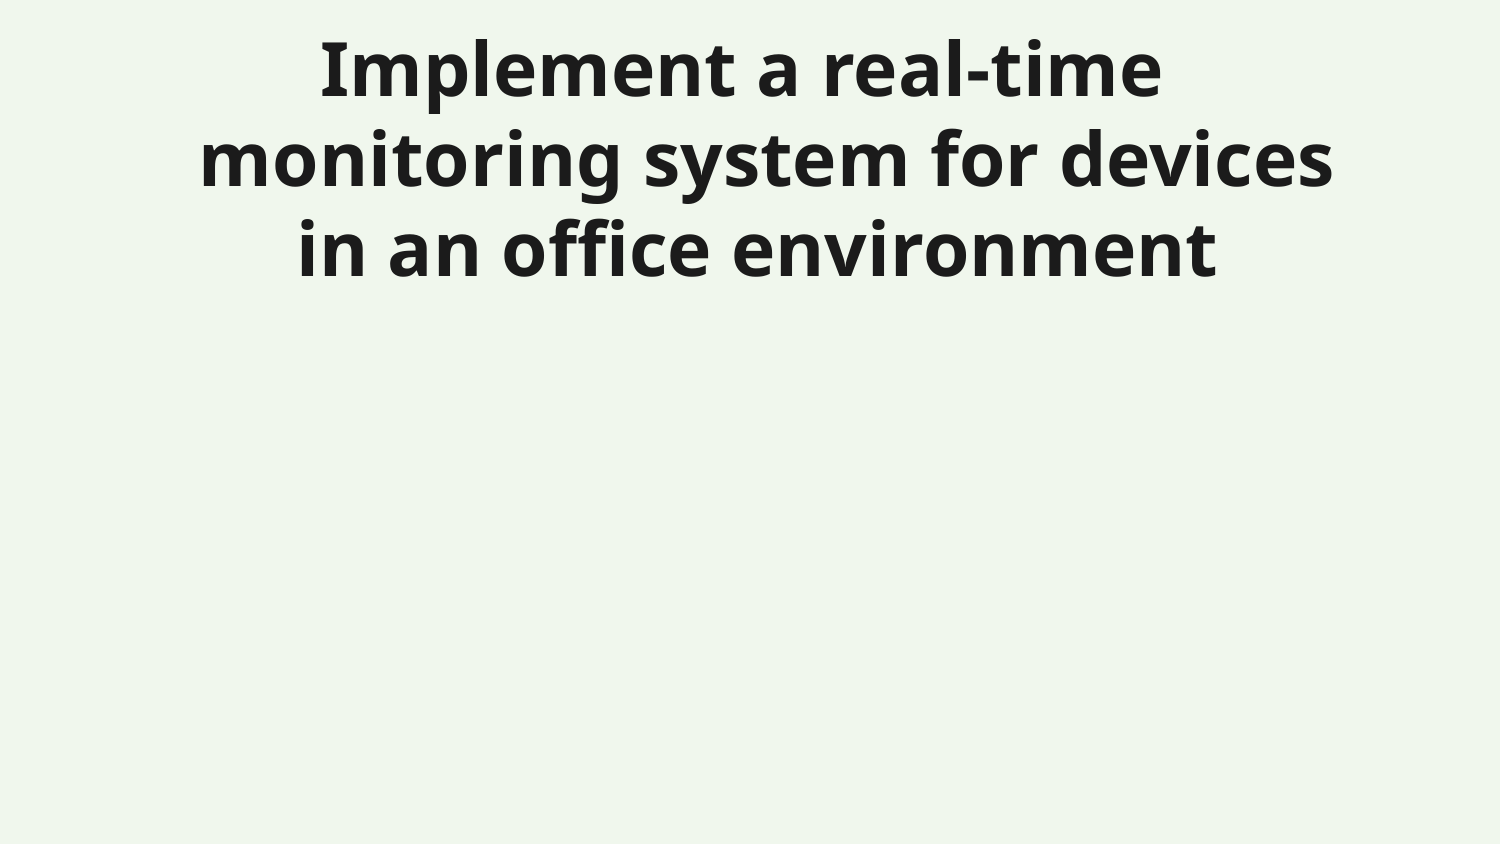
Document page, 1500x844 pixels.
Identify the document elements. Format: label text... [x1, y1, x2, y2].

subtitle Implement a real-time monitoring system for devices in an office environment [66, 6, 1394, 292]
